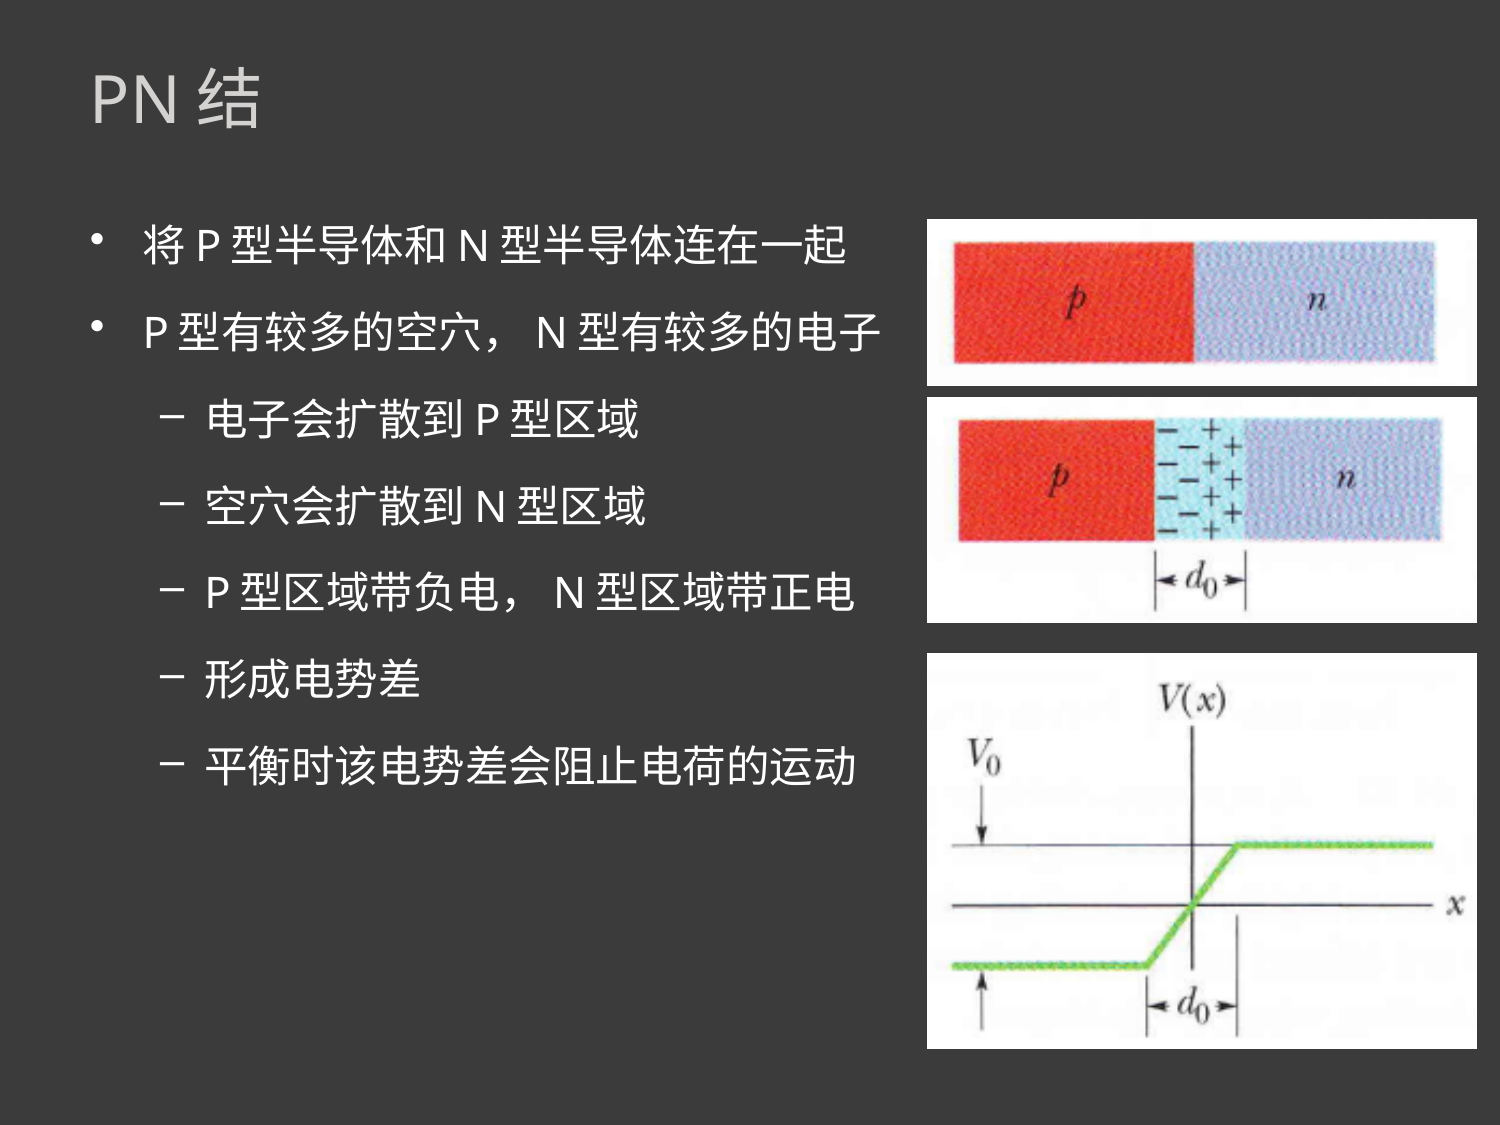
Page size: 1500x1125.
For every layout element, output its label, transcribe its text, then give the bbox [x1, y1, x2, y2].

picture [927, 219, 1478, 387]
picture [926, 396, 1478, 623]
list 将P型半导体和N型半导体连在一起 P型有较多的空穴，N型有较多的电子 电子会扩散到P型区域 空穴会扩散到N型区域 P型区域带负电，N型区域带正电 形成电势差 平衡时该电势差会阻止电荷的运动 [75, 184, 924, 1005]
title PN结 [75, 45, 1425, 149]
picture [926, 653, 1478, 1049]
